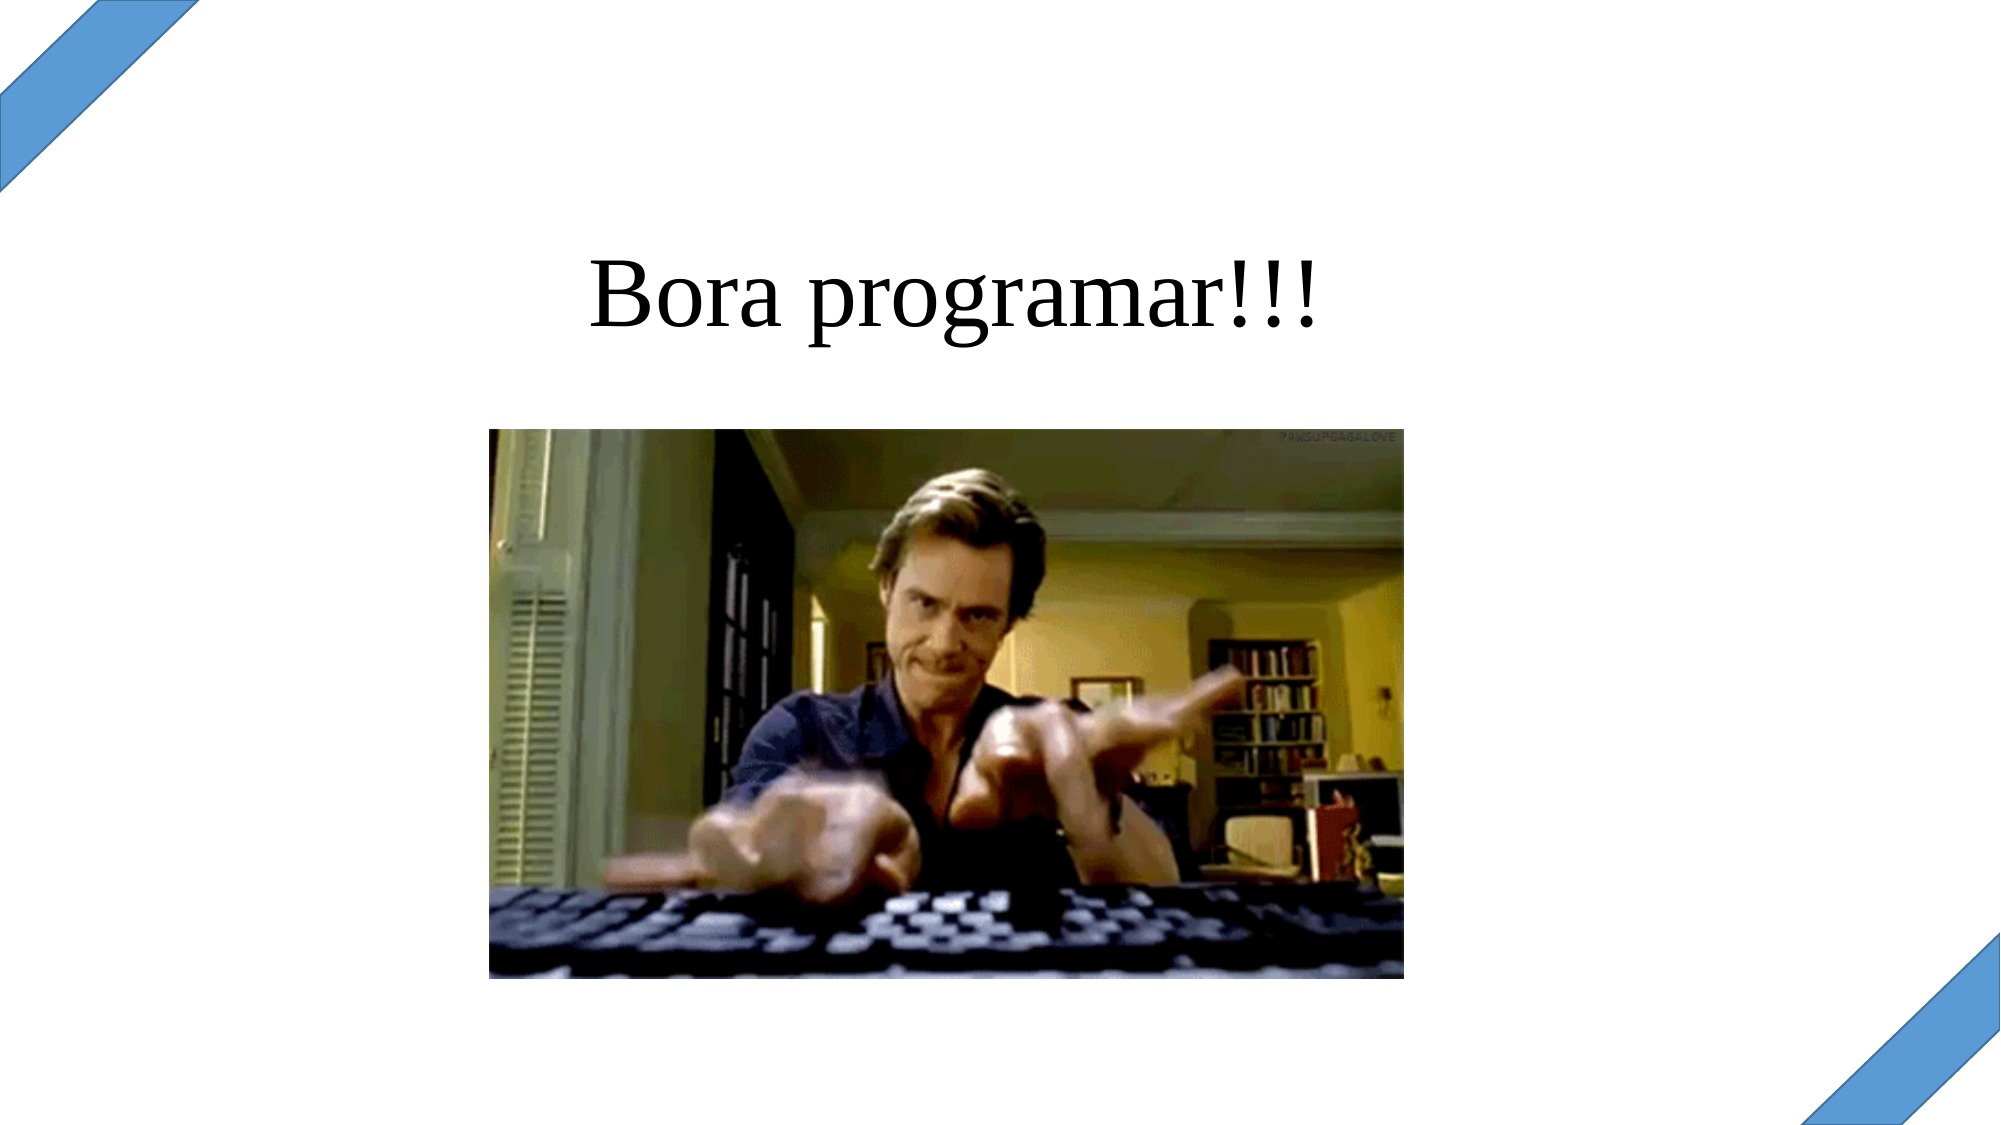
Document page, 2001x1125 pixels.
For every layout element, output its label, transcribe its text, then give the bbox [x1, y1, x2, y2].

text_box [1800, 932, 2000, 1125]
text_box [0, 0, 200, 193]
text_box Bora programar!!! [573, 218, 1404, 354]
picture [489, 429, 1404, 979]
